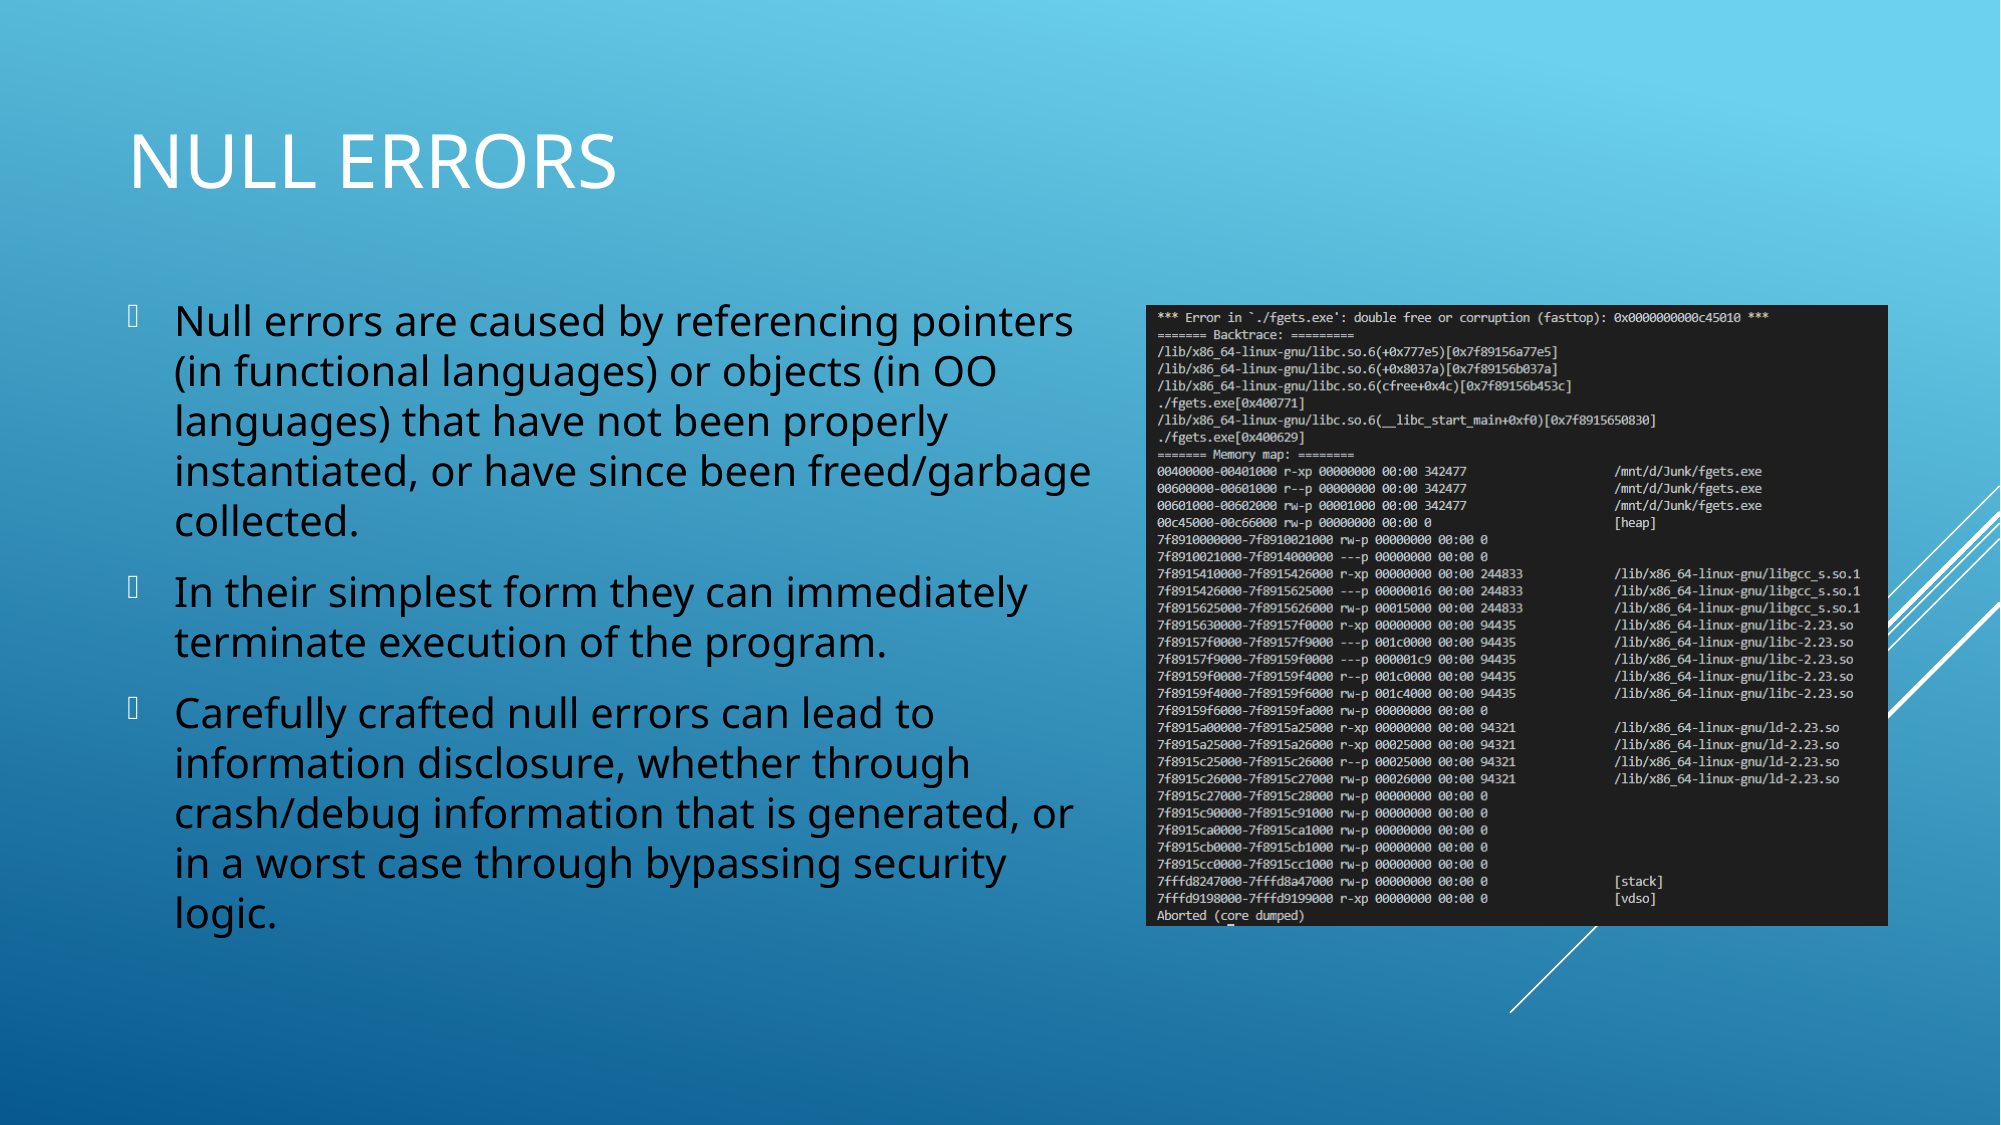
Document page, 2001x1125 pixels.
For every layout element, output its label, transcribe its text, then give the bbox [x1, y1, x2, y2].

list Null errors are caused by referencing pointers (in functional languages) or objects (in OO languages) that have not been properly instantiated, or have since been freed/garbage collected. In their simplest form they can immediately terminate execution of the program. Carefully crafted null errors can lead to information disclosure, whether through crash/debug information that is generated, or in a worst case through bypassing security logic. [112, 225, 1119, 1006]
title Null Errors [112, 34, 1513, 282]
picture [1146, 305, 1888, 926]
